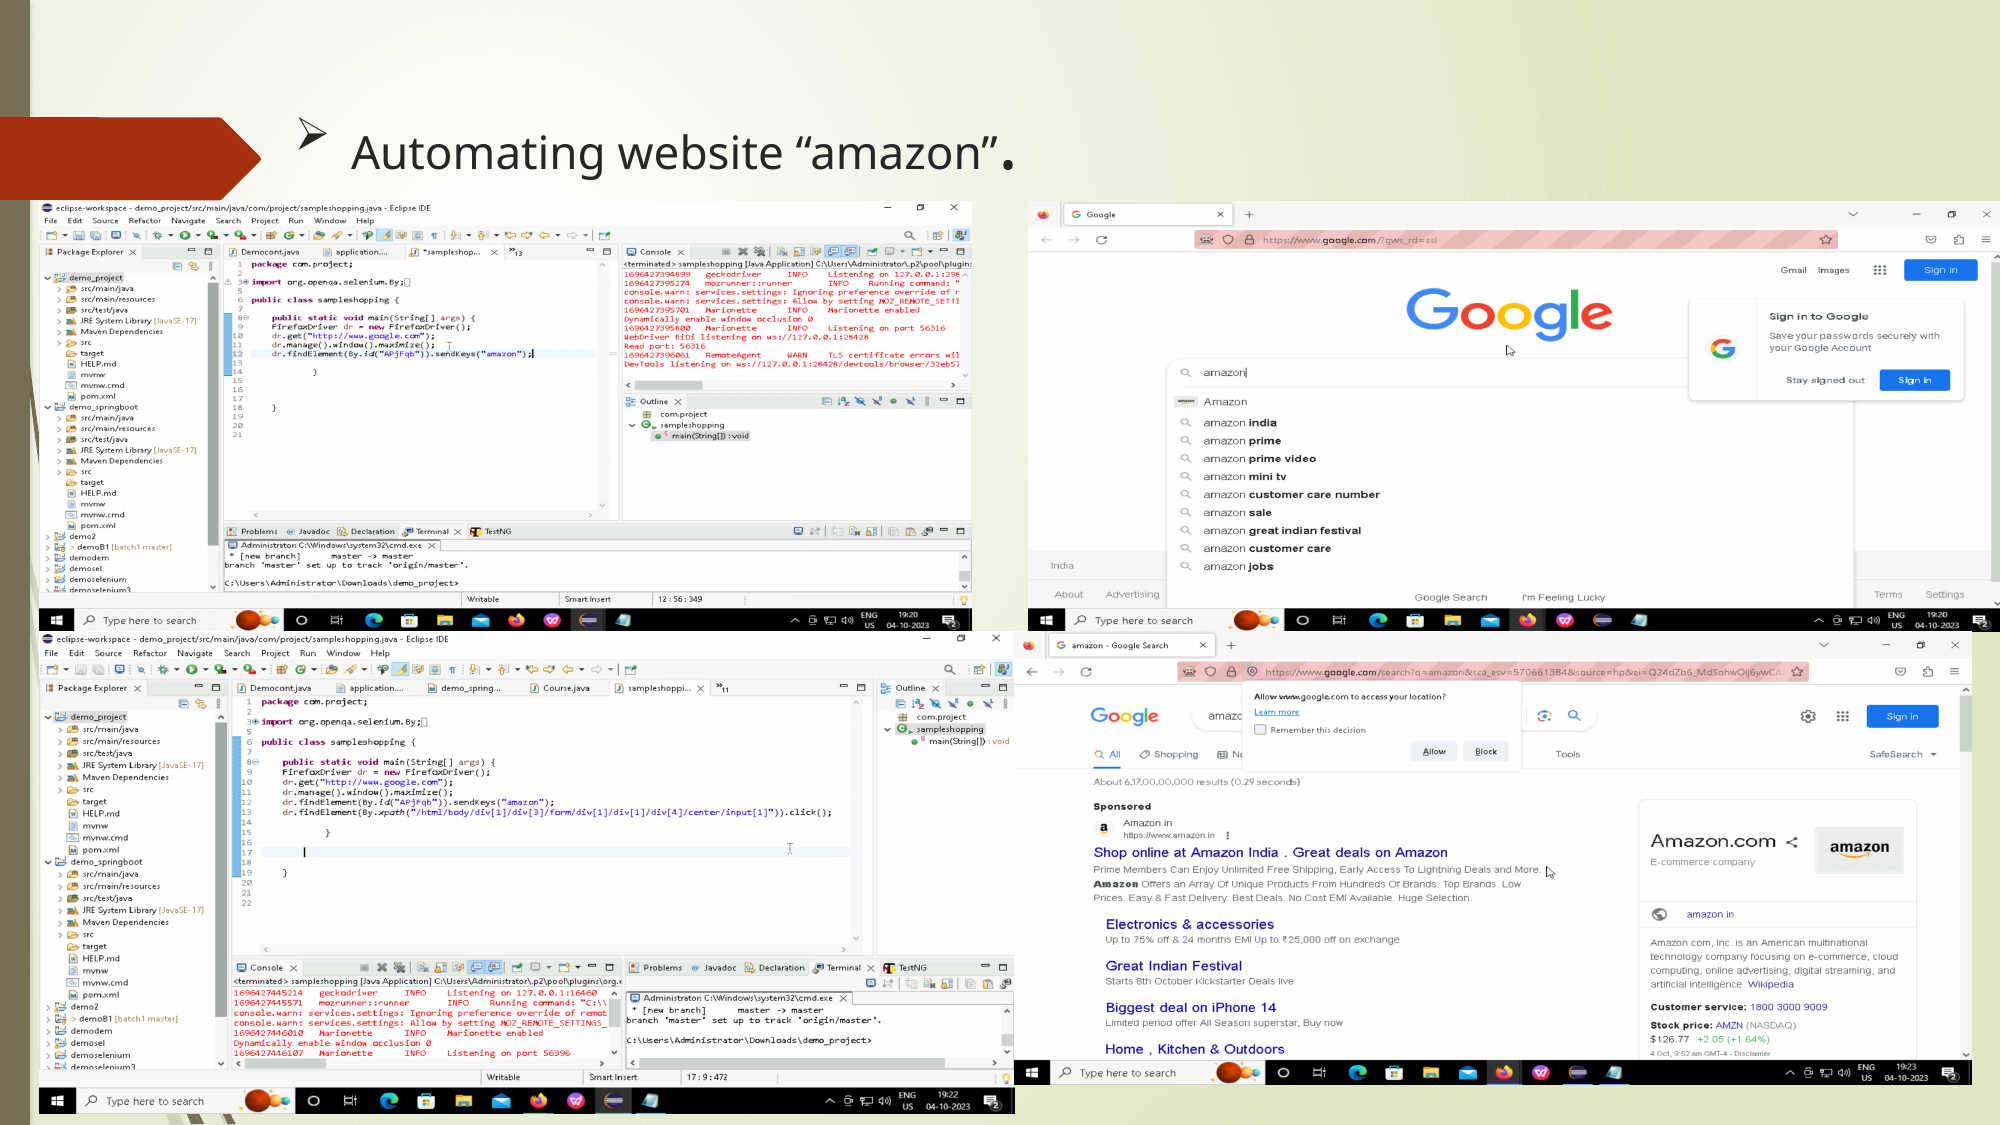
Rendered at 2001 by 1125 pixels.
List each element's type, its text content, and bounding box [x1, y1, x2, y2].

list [39, 201, 973, 630]
picture [39, 201, 2000, 1114]
title Automating website “amazon”. [279, 86, 1888, 224]
